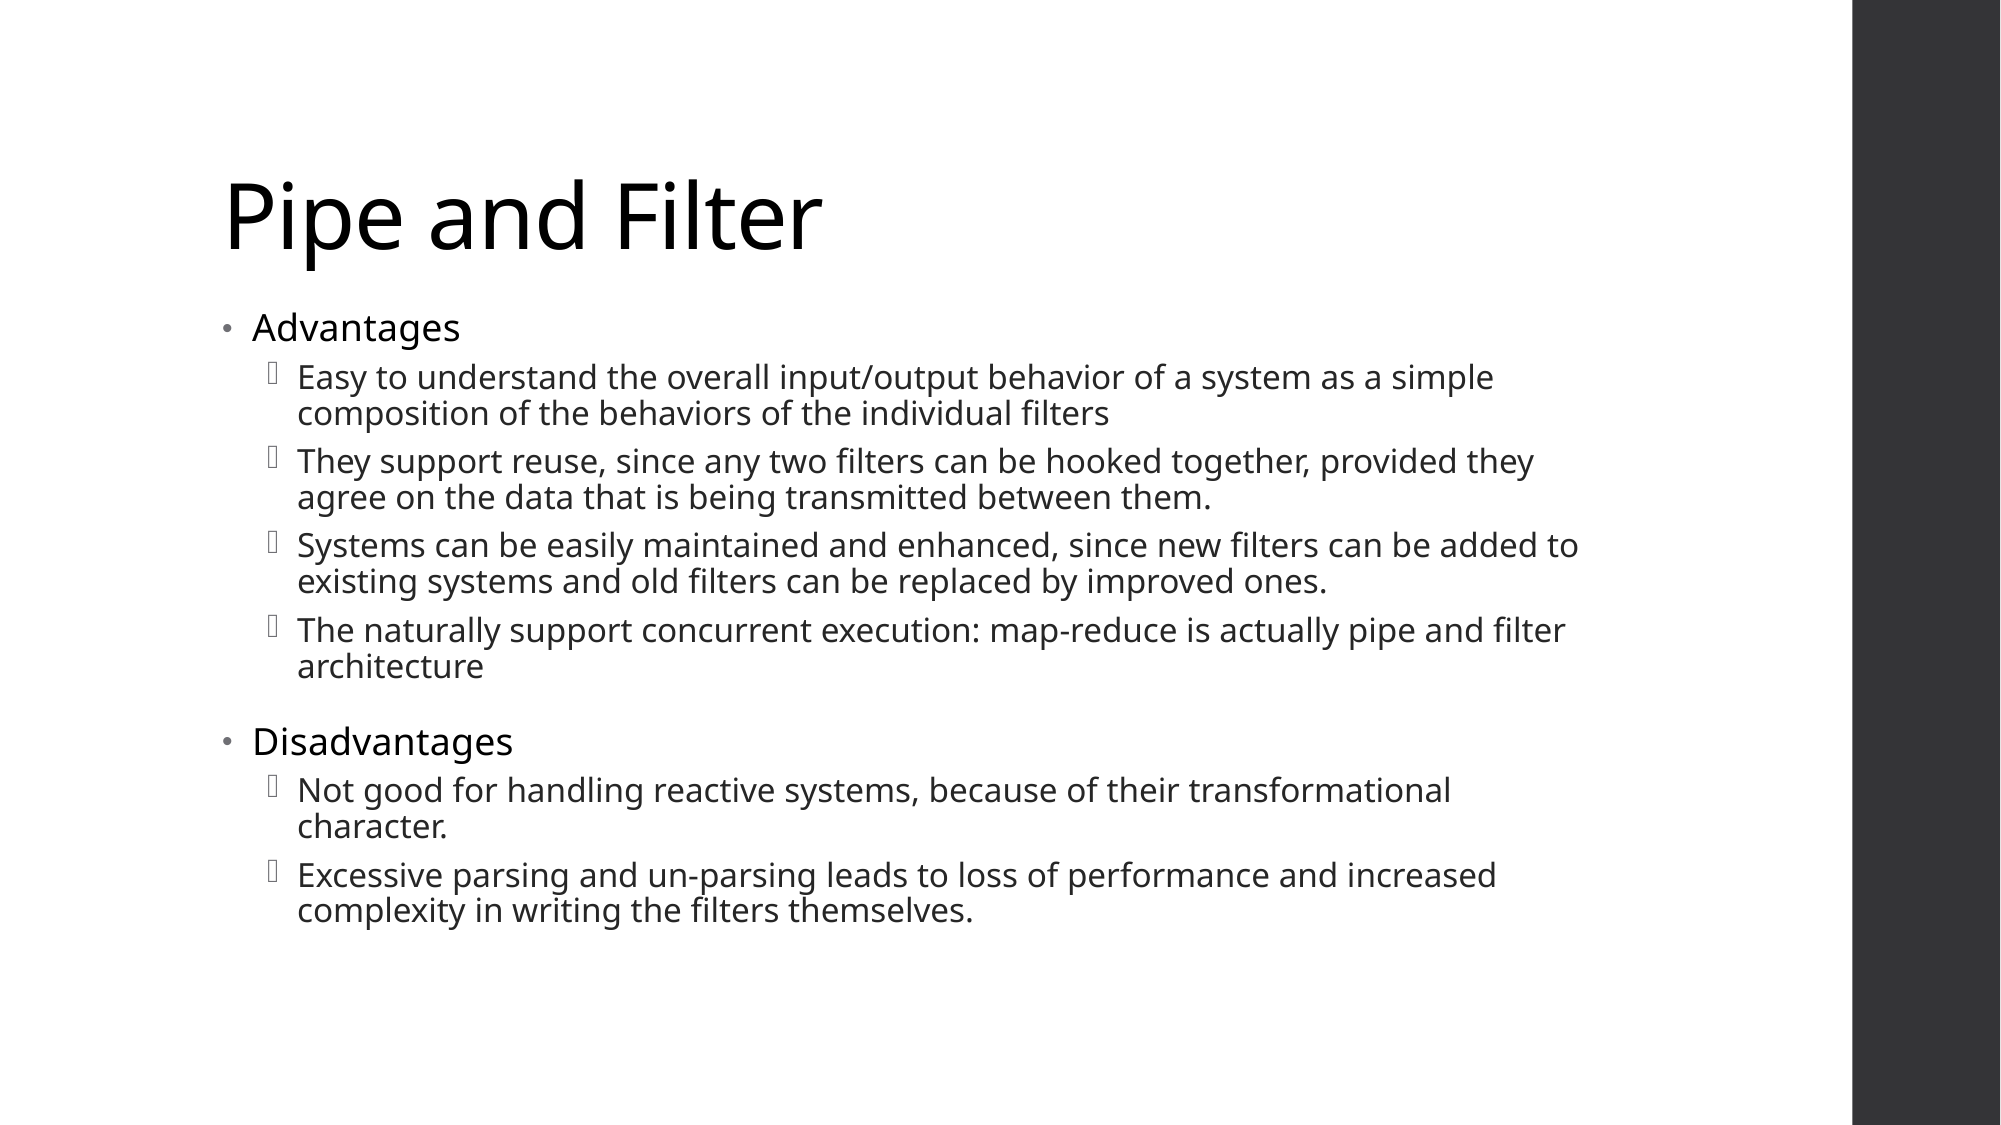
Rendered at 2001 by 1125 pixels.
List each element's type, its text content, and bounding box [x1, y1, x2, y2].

list Advantages Easy to understand the overall input/output behavior of a system as a simple composition of the behaviors of the individual filters They support reuse, since any two filters can be hooked together, provided they agree on the data that is being transmitted between them. Systems can be easily maintained and enhanced, since new filters can be added to existing systems and old filters can be replaced by improved ones. The naturally support concurrent execution: map-reduce is actually pipe and filter architecture Disadvantages Not good for handling reactive systems, because of their transformational character. Excessive parsing and un-parsing leads to loss of performance and increased complexity in writing the filters themselves. [206, 299, 1617, 1014]
title Pipe and Filter [206, 60, 1797, 278]
